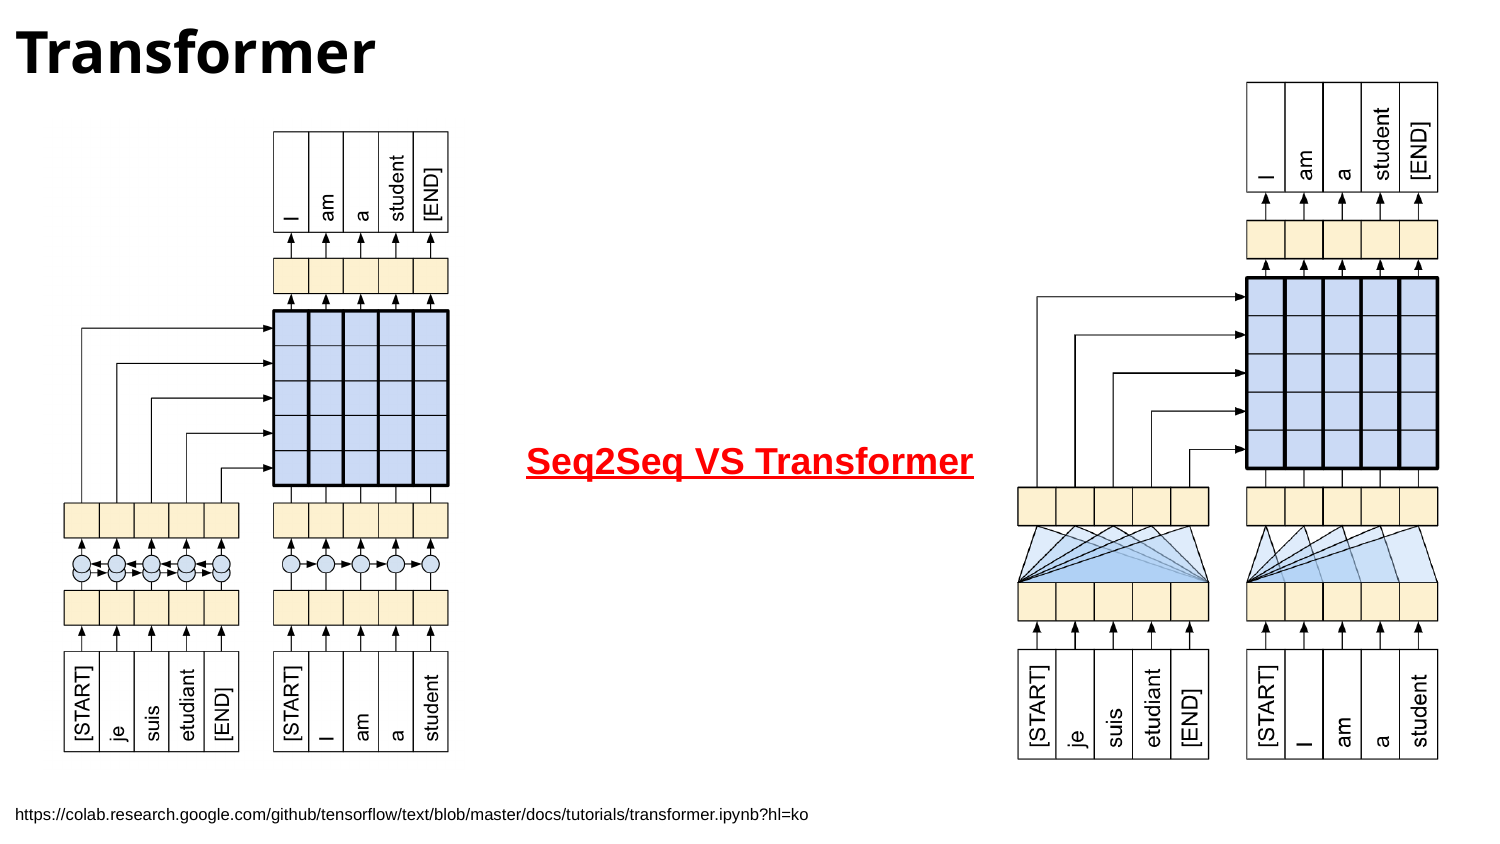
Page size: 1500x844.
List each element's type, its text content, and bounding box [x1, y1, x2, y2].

picture [1006, 71, 1448, 772]
text_box Seq2Seq VS Transformer [470, 421, 1001, 497]
picture [42, 118, 465, 770]
title Transformer [0, 0, 1398, 94]
text_box https://colab.research.google.com/github/tensorflow/text/blob/master/docs/tutorials/transformer.ipynb?hl=ko [0, 794, 826, 835]
